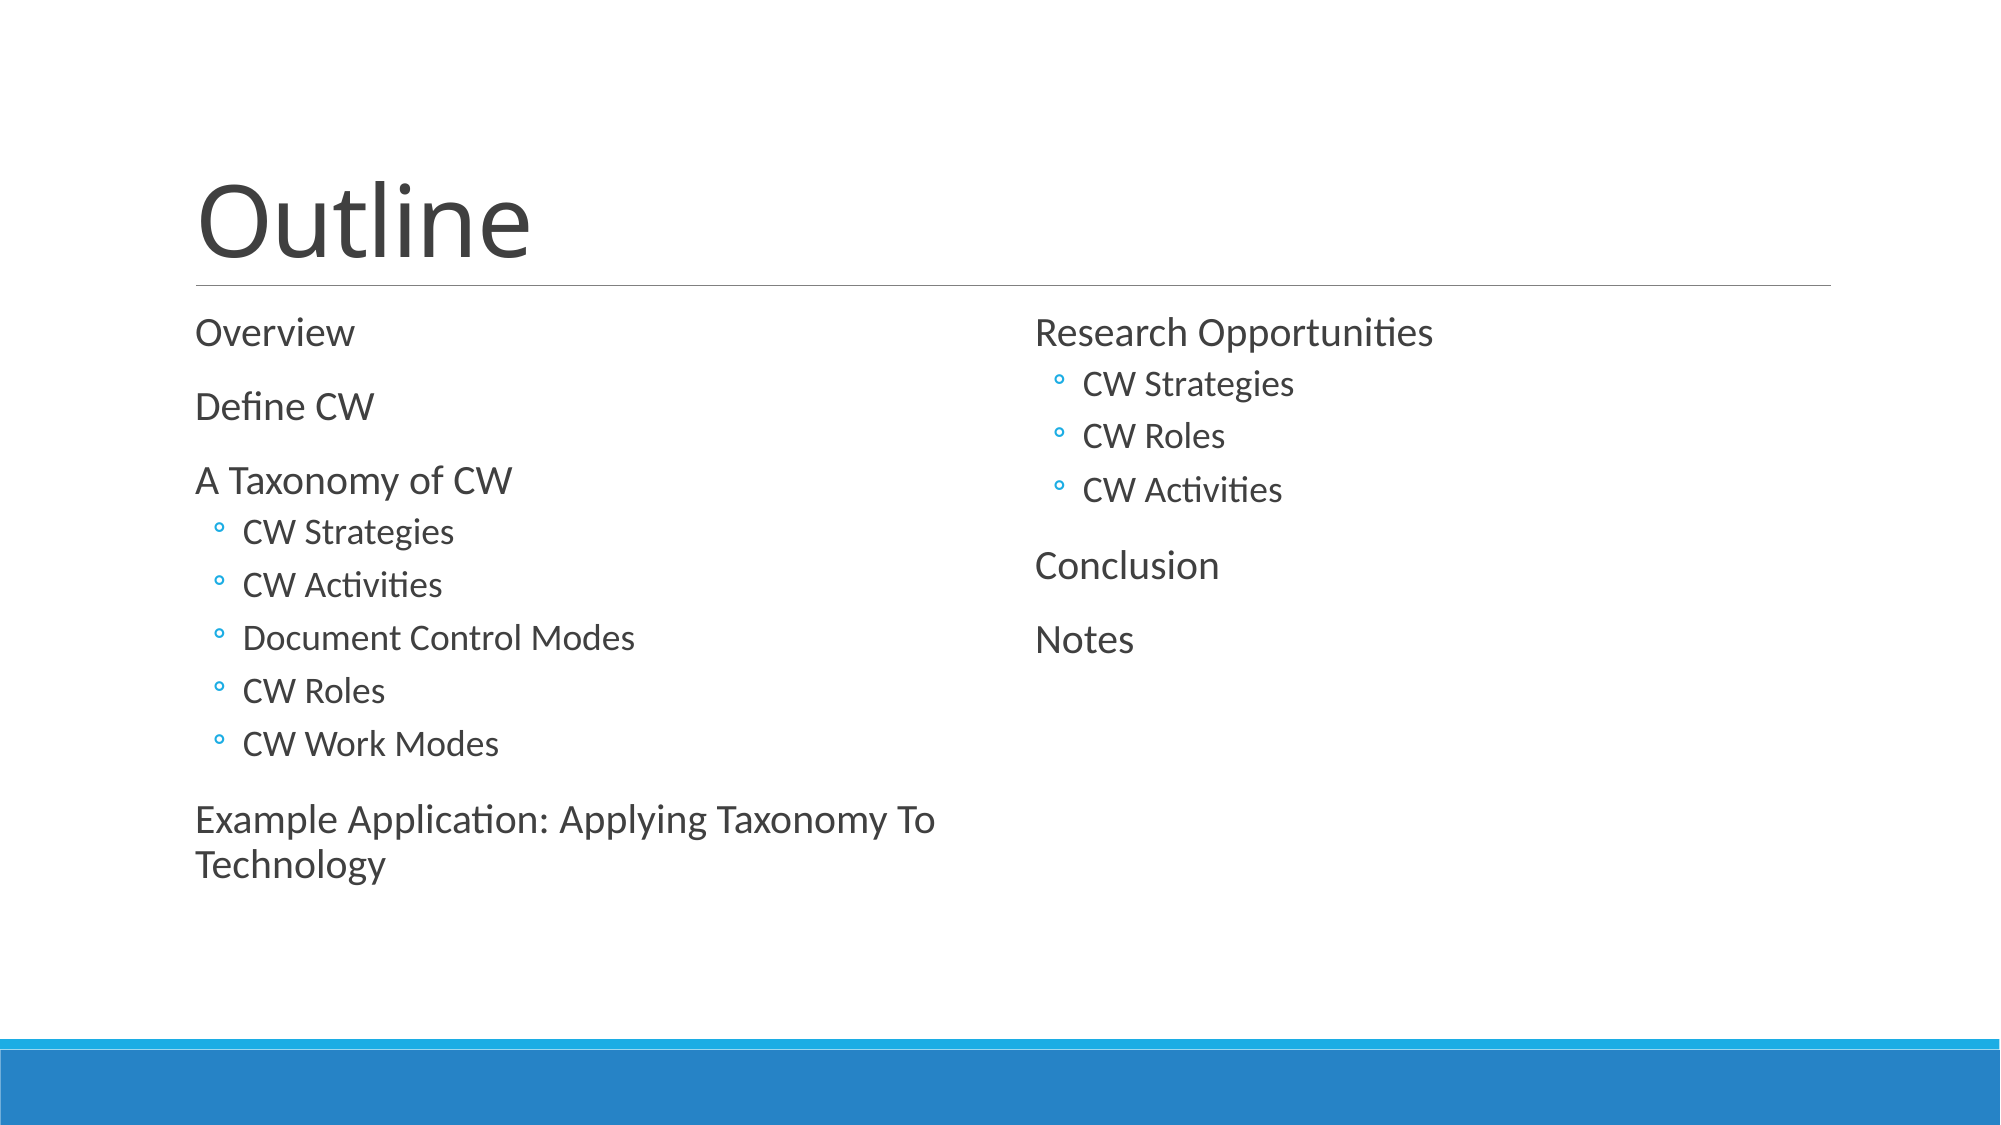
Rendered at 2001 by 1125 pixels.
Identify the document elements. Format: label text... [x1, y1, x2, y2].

title Outline [180, 47, 1830, 285]
list Research Opportunities CW Strategies CW Roles CW Activities Conclusion Notes [1020, 302, 1830, 963]
list Overview Define CW A Taxonomy of CW CW Strategies CW Activities Document Control Modes CW Roles CW Work Modes Example Application: Applying Taxonomy To Technology [180, 302, 990, 963]
